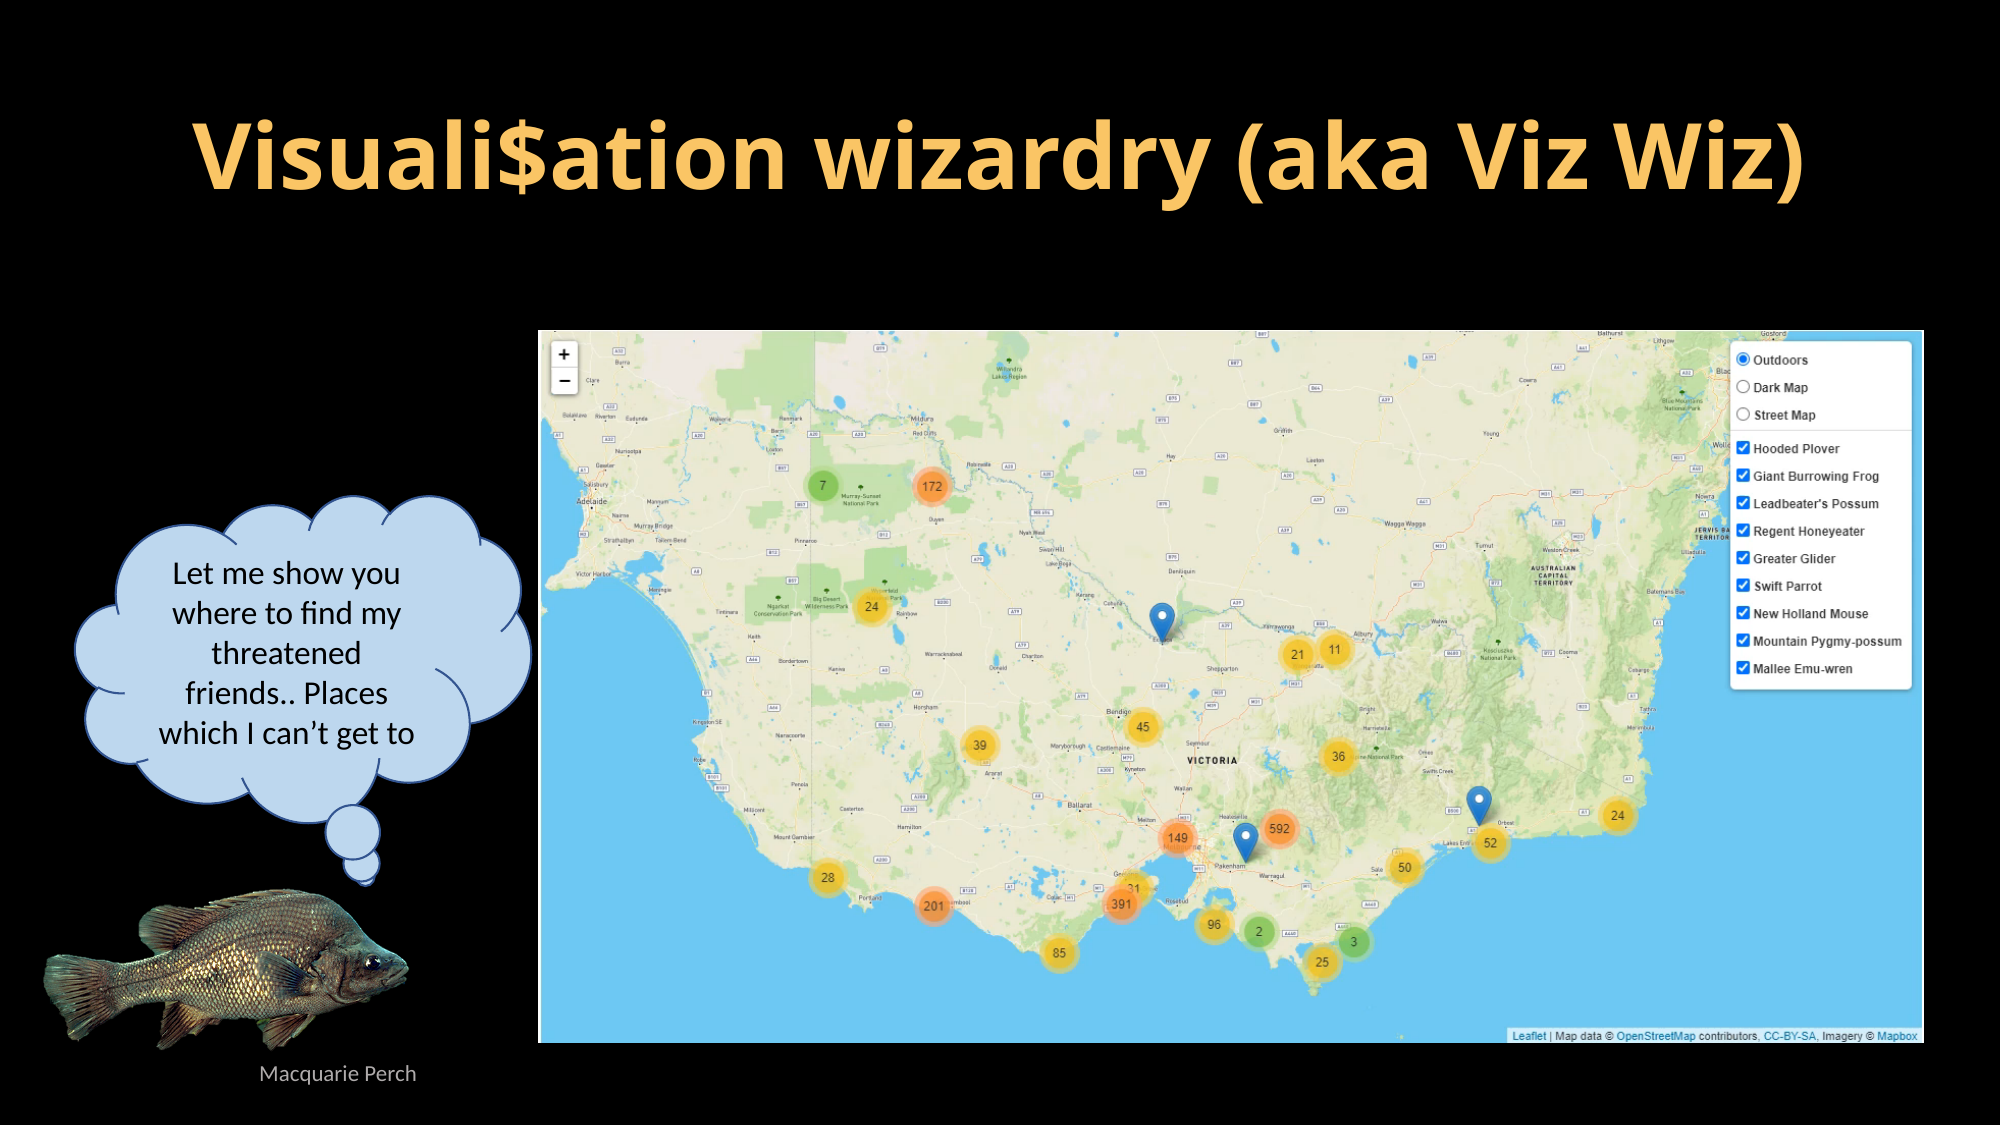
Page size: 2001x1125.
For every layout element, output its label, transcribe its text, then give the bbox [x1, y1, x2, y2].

text_box Macquarie Perch [237, 1072, 439, 1093]
text_box Visuali$ation wizardry (aka Viz Wiz) [118, 111, 1882, 215]
text_box Let me show you where to find my threatened friends.. Places which I can’t get to [73, 495, 533, 801]
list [537, 330, 1925, 1044]
picture [33, 801, 439, 1072]
